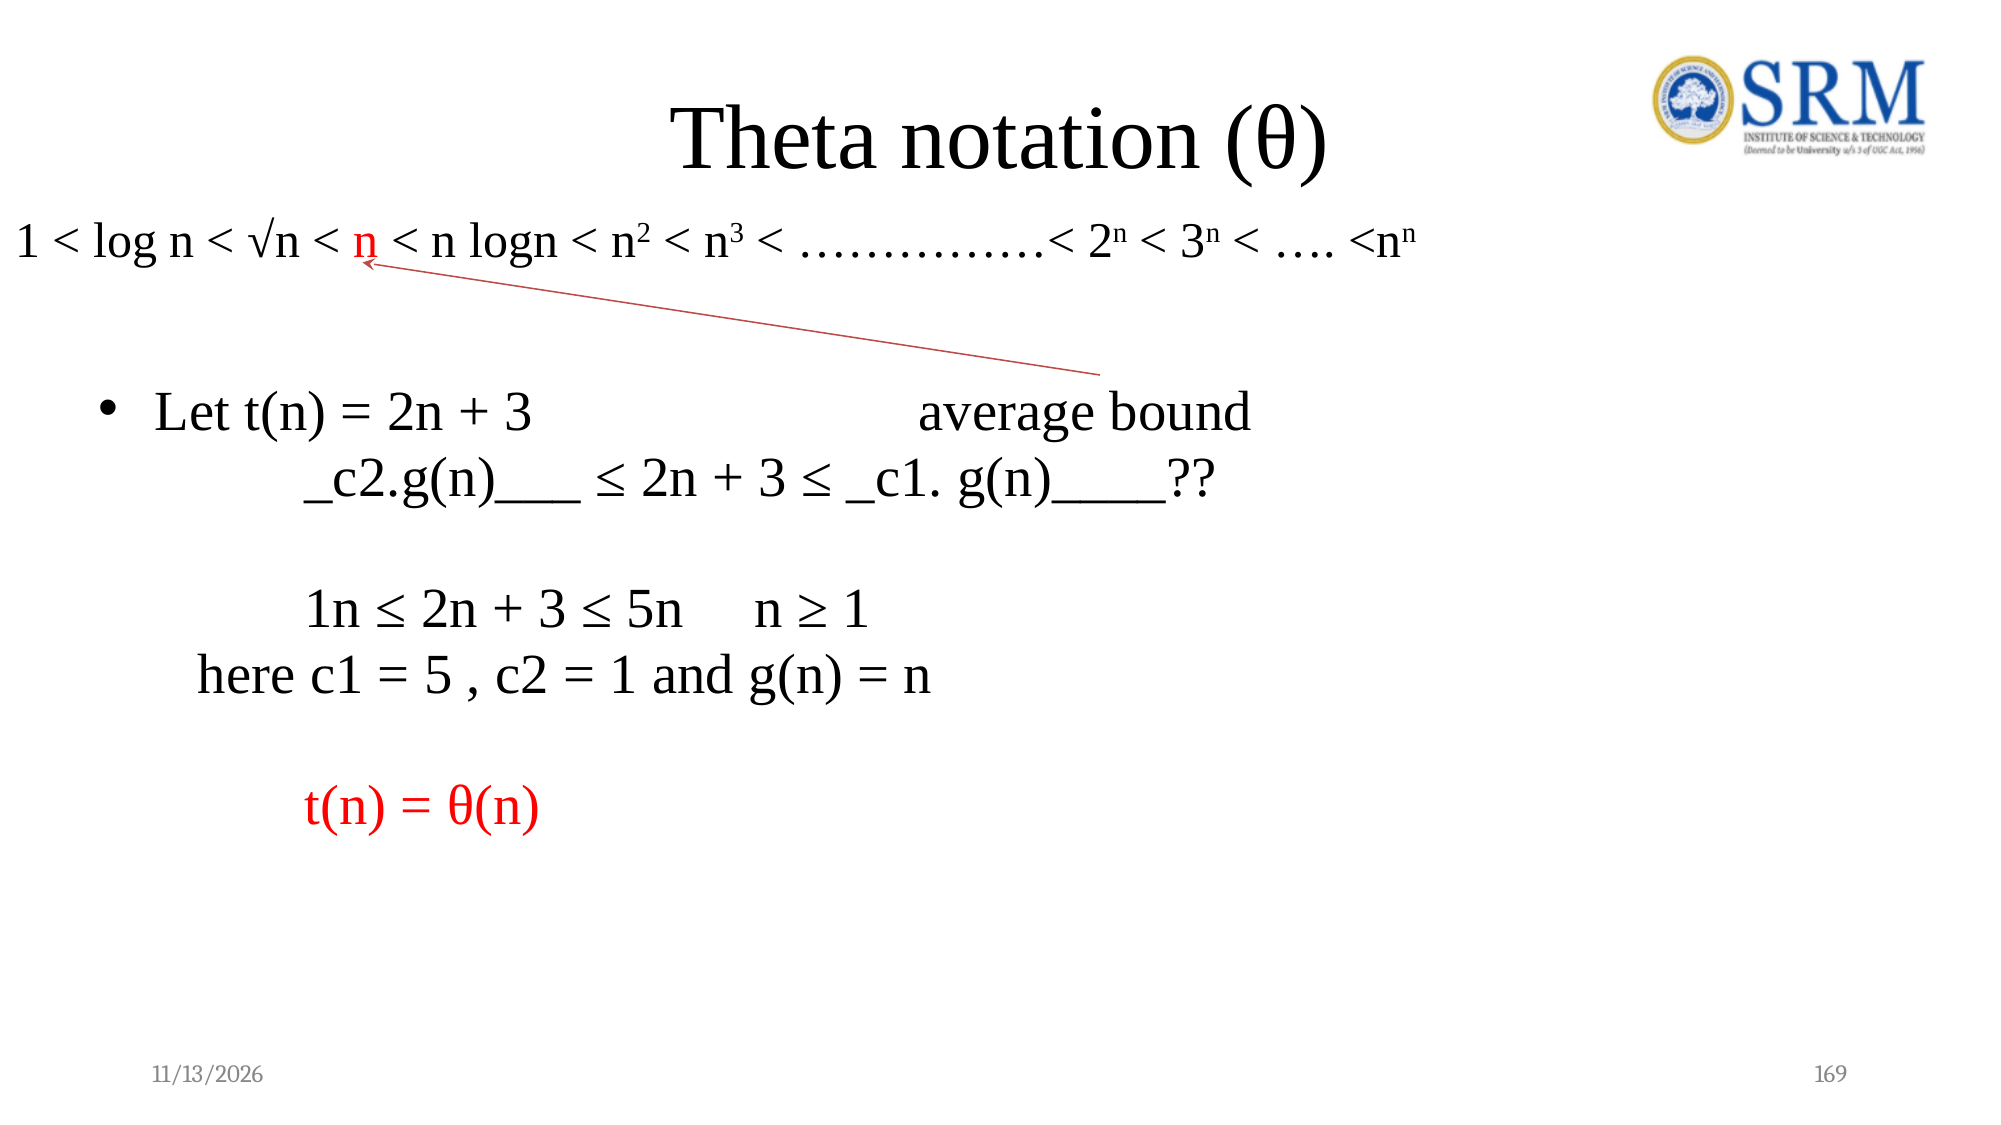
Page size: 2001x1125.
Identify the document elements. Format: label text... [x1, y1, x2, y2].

title Theta notation (θ) [99, 45, 1900, 199]
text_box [362, 262, 1101, 376]
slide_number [137, 1042, 588, 1103]
picture [1649, 37, 1944, 176]
slide_number 169 [1412, 1042, 1863, 1103]
text_box 1 < log n < √n < n < n logn < n2 < n3 < ……………< 2n < 3n < …. <nn [0, 199, 2000, 276]
text_box Let t(n) = 2n + 3 average bound _c2.g(n)___ ≤ 2n + 3 ≤ _c1. g(n)____?? 1n ≤ 2n + 3 ≤ 5n n ≥ 1 here c1 = 5 , c2 = 1 and g(n) = n t(n) = θ(n) [83, 299, 1884, 1043]
